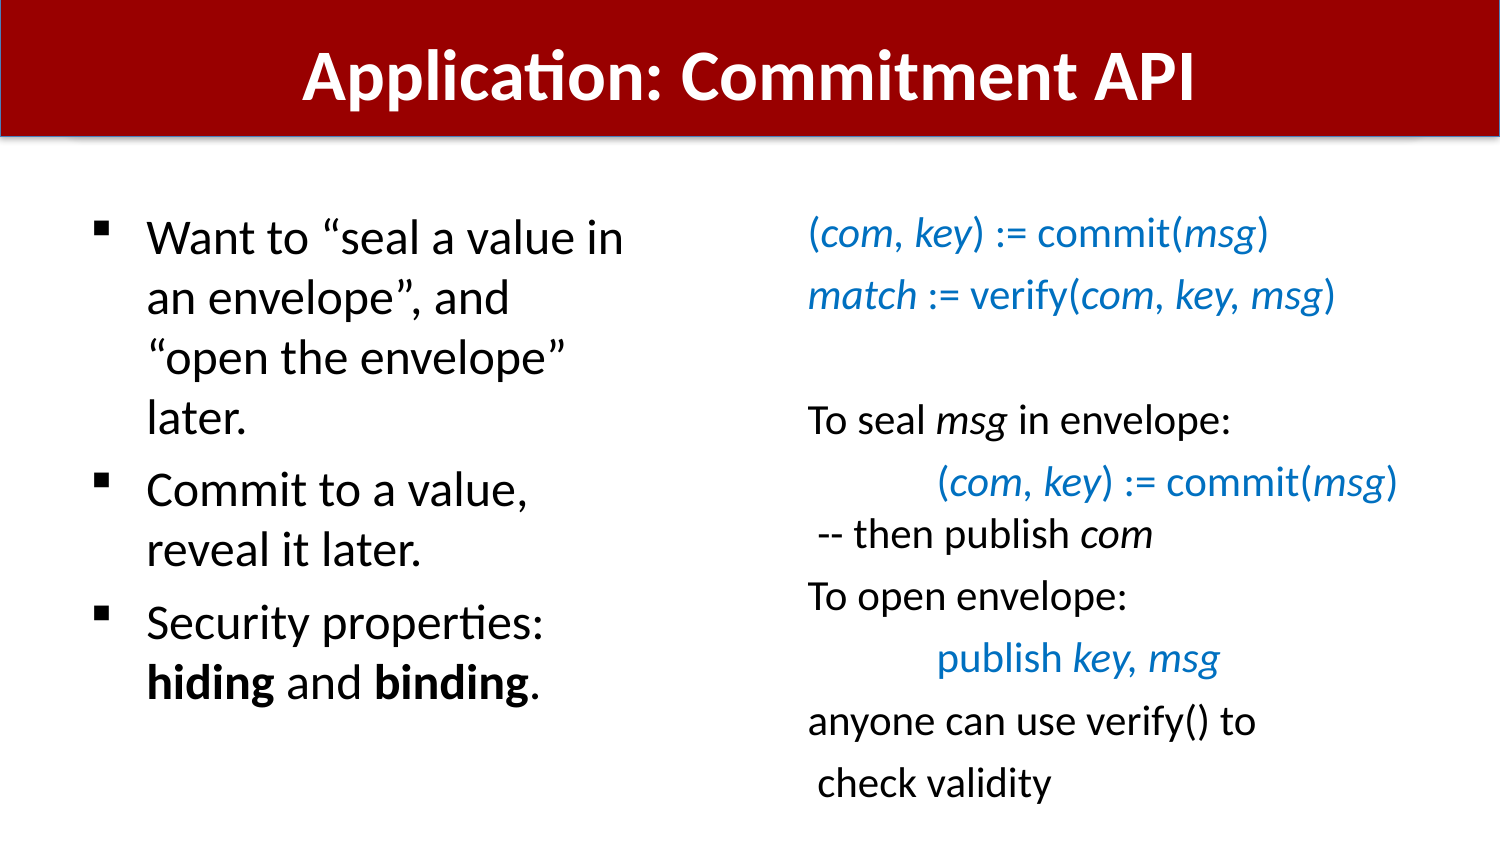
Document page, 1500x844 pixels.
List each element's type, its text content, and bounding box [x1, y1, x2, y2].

text_box (com, key) := commit(msg) match := verify(com, key, msg) To seal msg in envelope: (com, key) := commit(msg) -- then publish com To open envelope: publish key, msg anyone can use verify() to check validity [792, 196, 1434, 824]
title Application: Commitment API [75, 20, 1425, 123]
list Want to “seal a value in an envelope”, and “open the envelope” later. Commit to a value, reveal it later. Security properties: hiding and binding. [74, 196, 641, 824]
